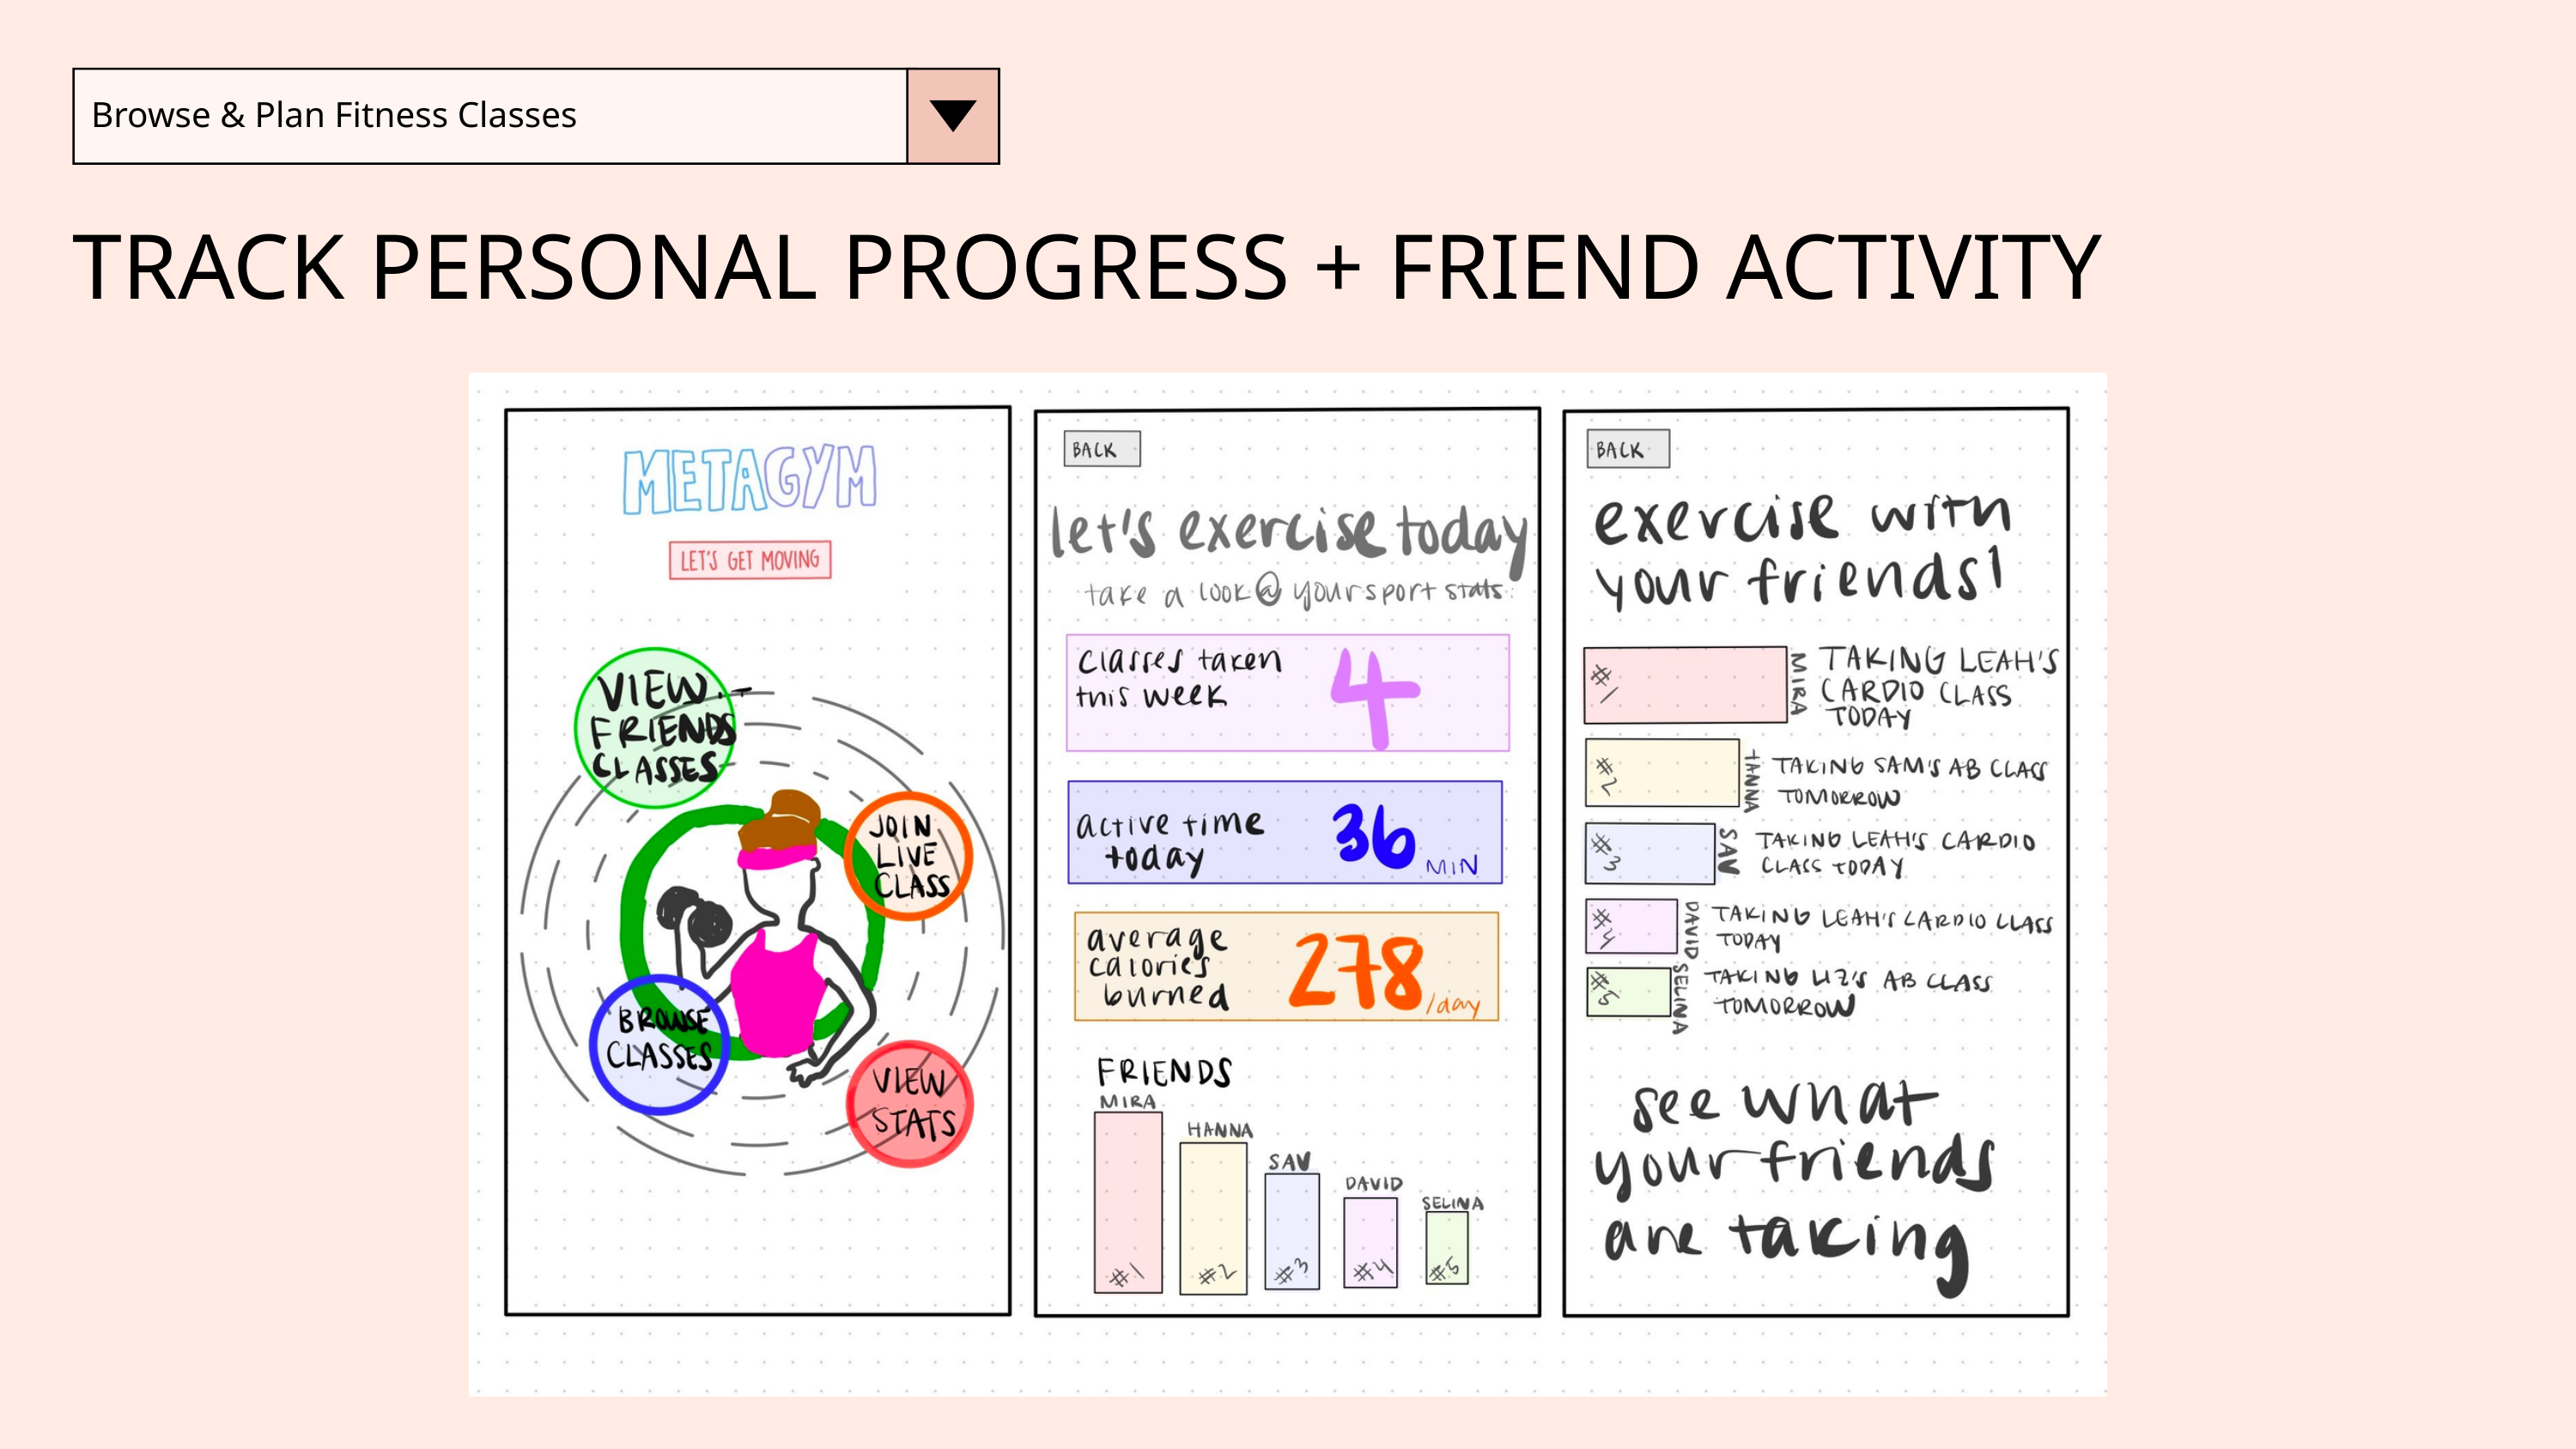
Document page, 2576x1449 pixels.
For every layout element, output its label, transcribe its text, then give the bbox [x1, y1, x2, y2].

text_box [72, 67, 1001, 166]
text_box TRACK PERSONAL PROGRESS + FRIEND ACTIVITY [72, 209, 2576, 318]
picture [468, 373, 2107, 1397]
